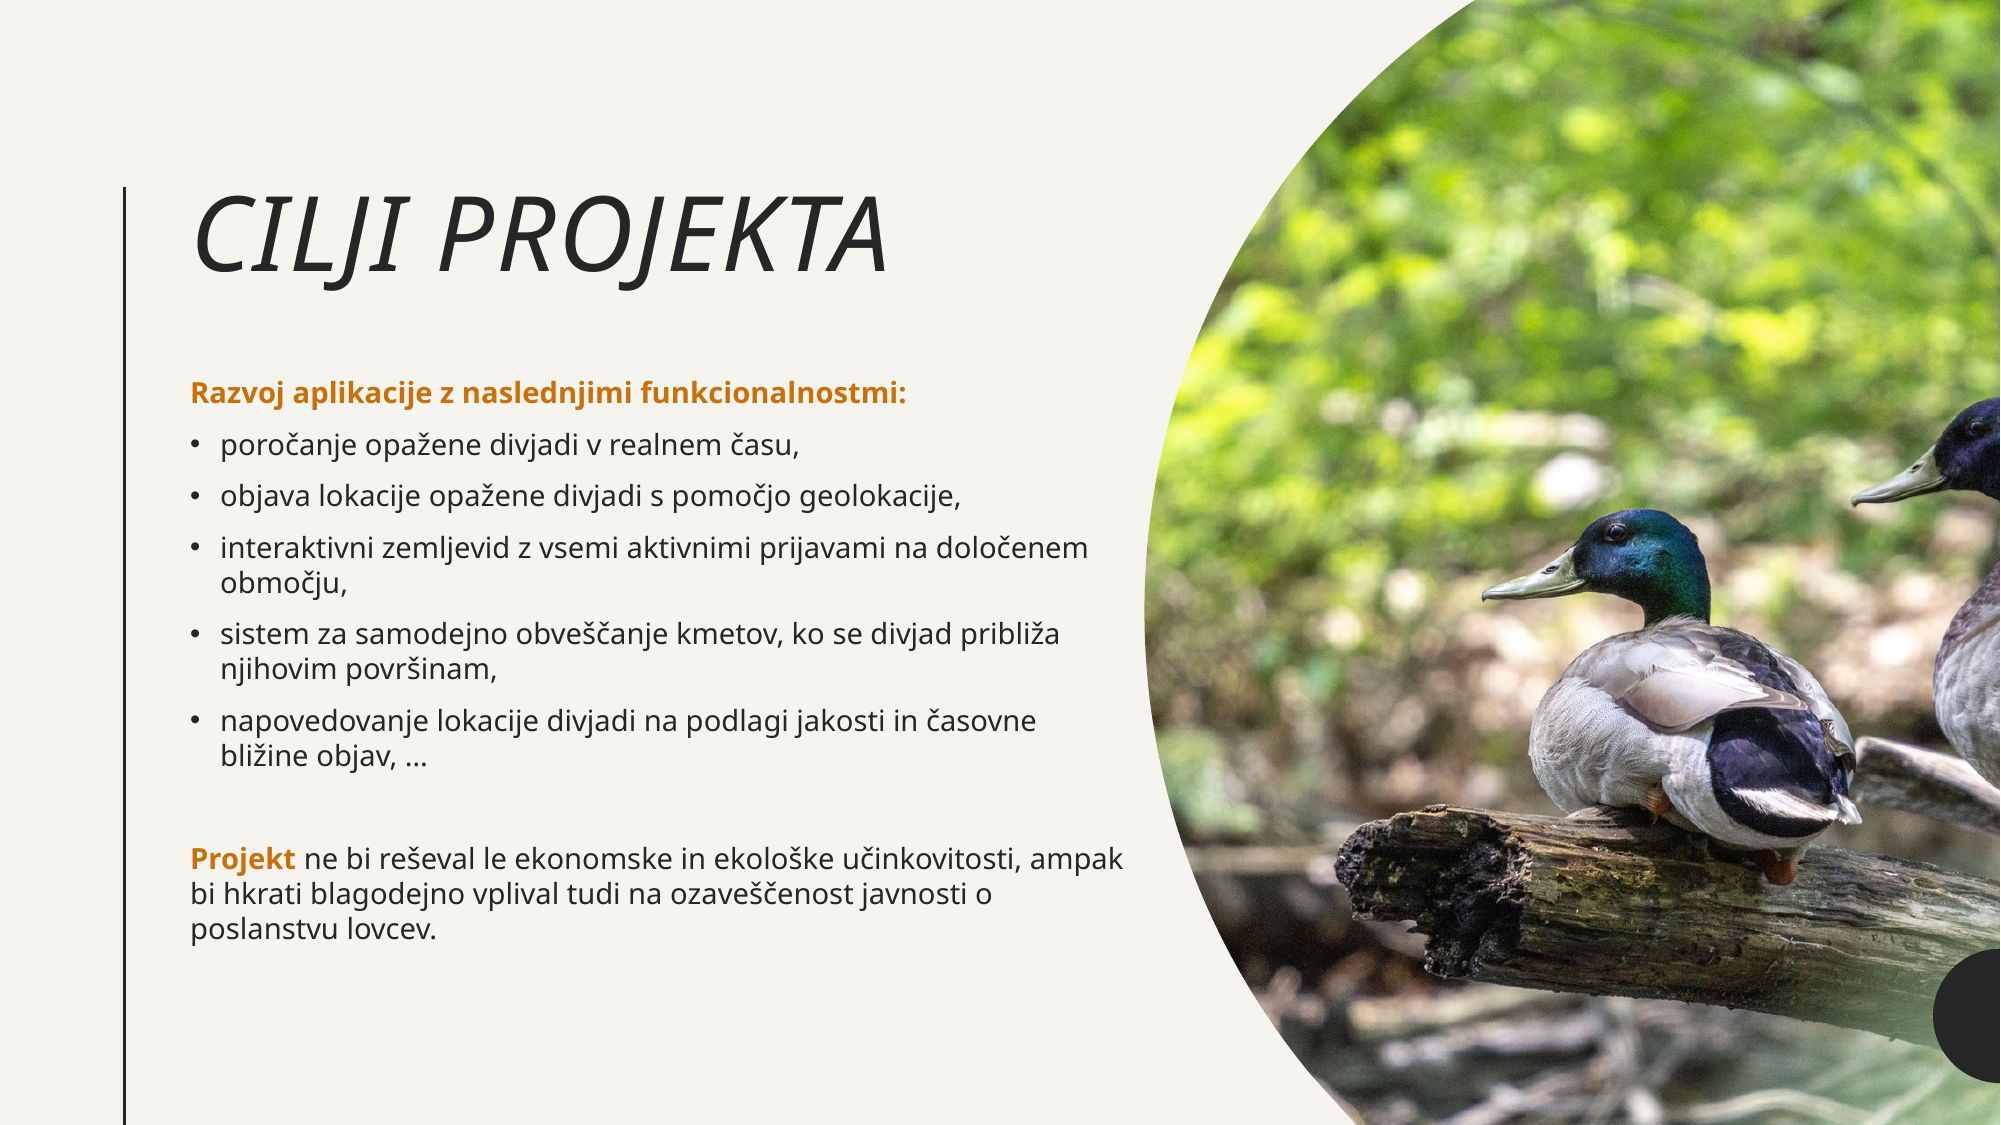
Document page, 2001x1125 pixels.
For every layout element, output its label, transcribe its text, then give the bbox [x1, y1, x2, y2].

list Razvoj aplikacije z naslednjimi funkcionalnostmi: poročanje opažene divjadi v realnem času, objava lokacije opažene divjadi s pomočjo geolokacije, interaktivni zemljevid z vsemi aktivnimi prijavami na določenem območju, sistem za samodejno obveščanje kmetov, ko se divjad približa njihovim površinam, napovedovanje lokacije divjadi na podlagi jakosti in časovne bližine objav, … Projekt ne bi reševal le ekonomske in ekološke učinkovitosti, ampak bi hkrati blagodejno vplival tudi na ozaveščenost javnosti o poslanstvu lovcev. [175, 366, 1144, 837]
title CILJI PROJEKTA [175, 174, 1047, 366]
picture [1144, 0, 2000, 1125]
text_box [0, 0, 1144, 1125]
